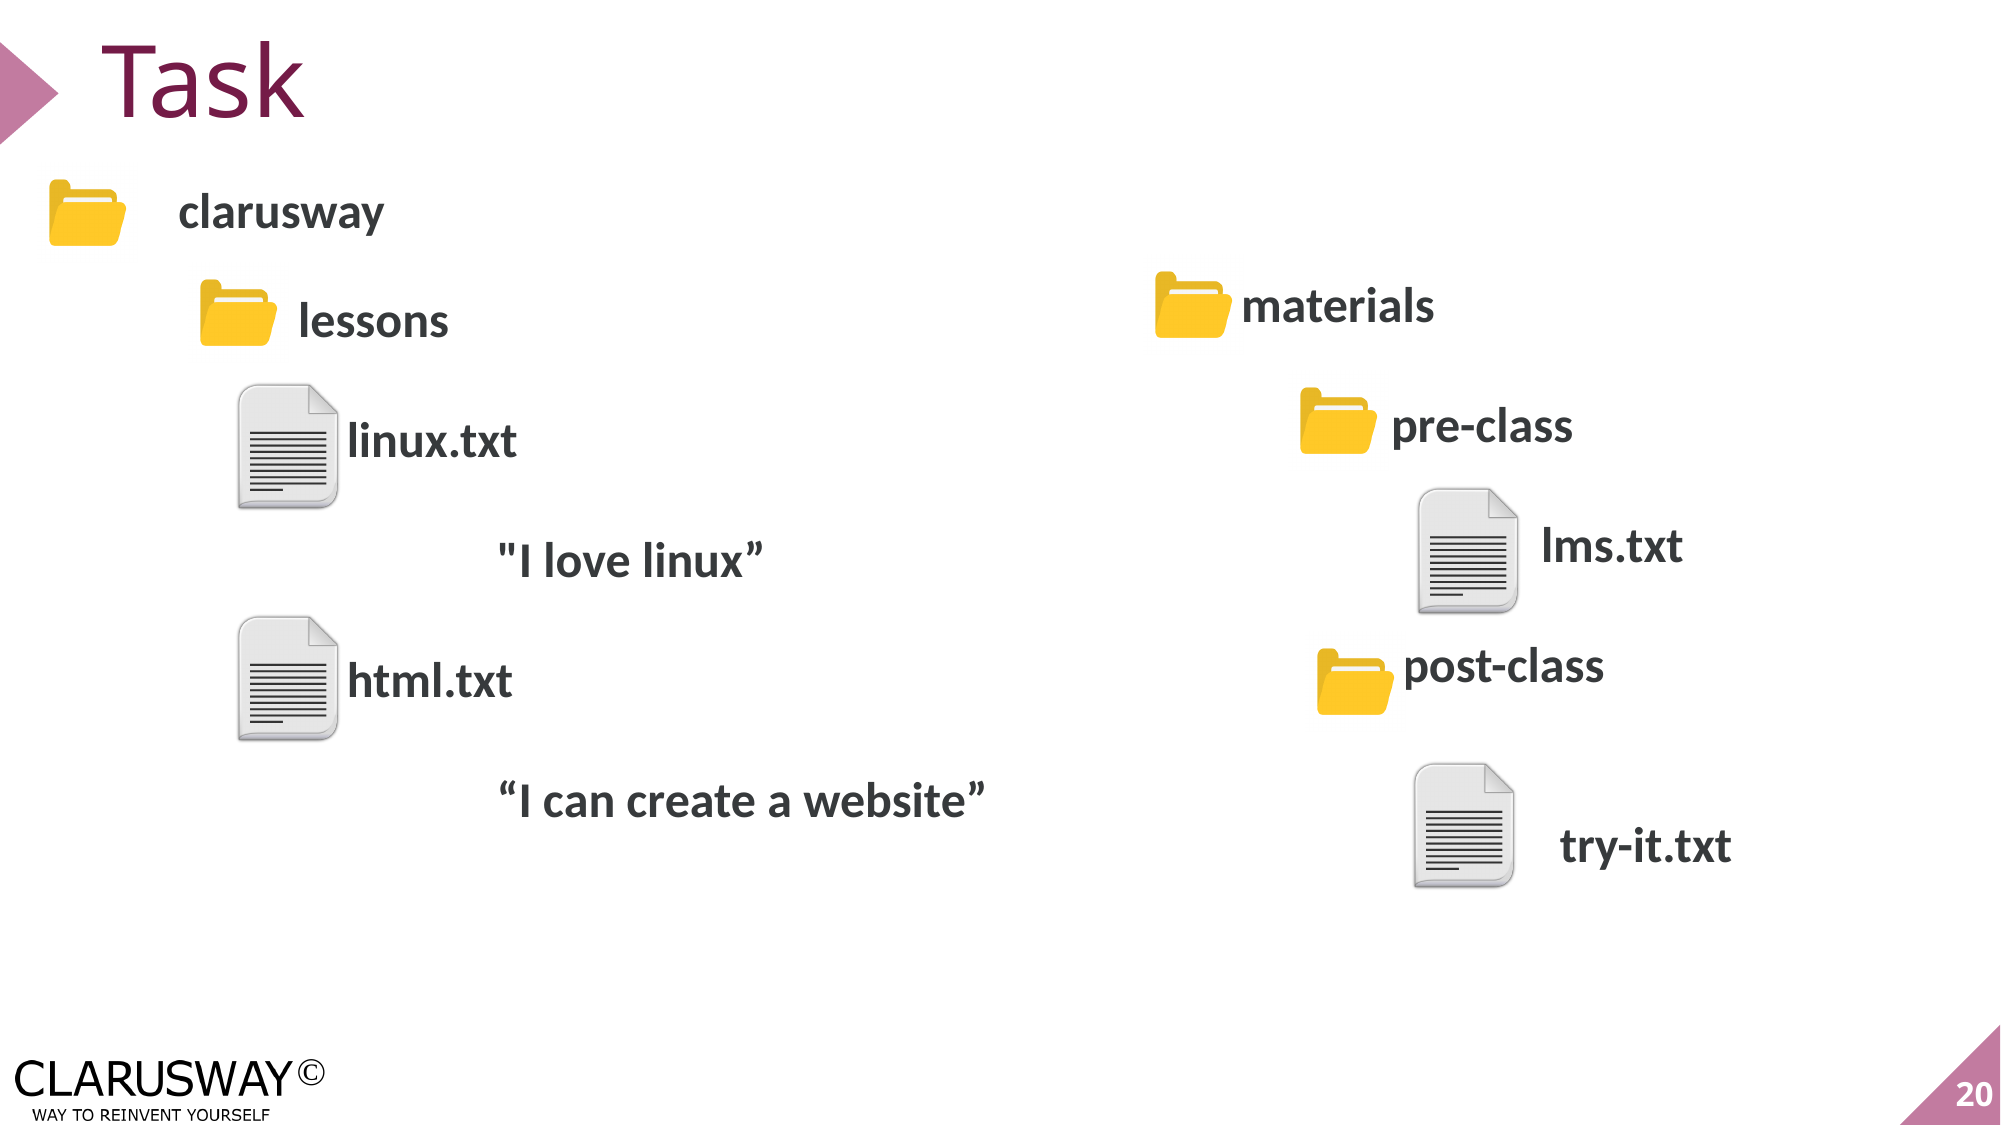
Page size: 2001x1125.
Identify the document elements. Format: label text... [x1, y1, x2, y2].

text_box lessons linux.txt "I love linux” html.txt “I can create a website” [176, 277, 1194, 920]
picture [1143, 254, 1244, 355]
picture [1305, 631, 1406, 732]
slide_number 20 [1893, 1015, 1994, 1119]
picture [220, 379, 356, 514]
text_box materials pre-class lms.txt post-class try-it.txt [1221, 262, 1941, 993]
picture [15, 1060, 293, 1121]
picture [1400, 483, 1536, 619]
picture [1396, 758, 1532, 894]
text_box Task [101, 40, 1426, 144]
picture [1288, 370, 1389, 471]
picture [220, 611, 356, 746]
text_box clarusway [158, 158, 494, 319]
picture [188, 262, 289, 363]
picture [37, 162, 138, 263]
